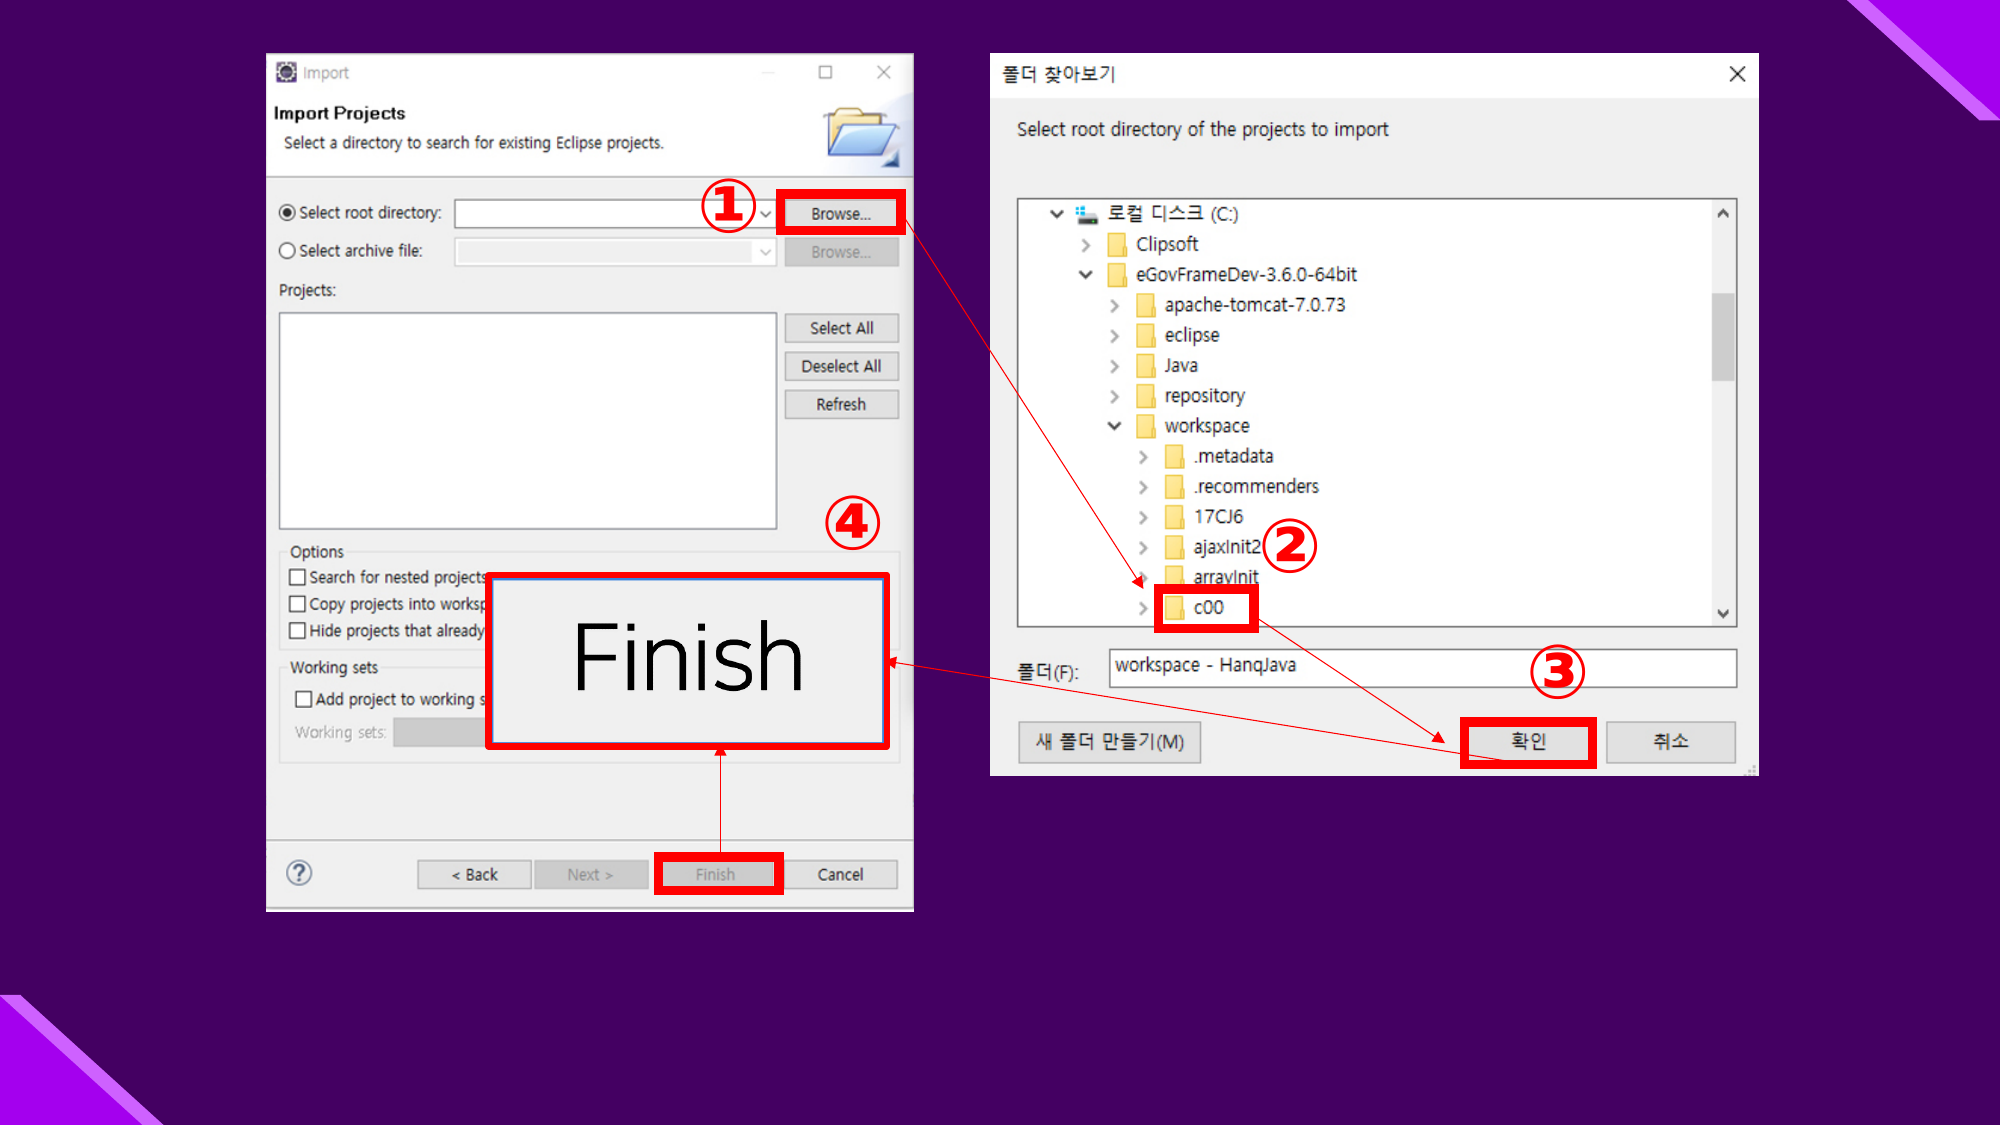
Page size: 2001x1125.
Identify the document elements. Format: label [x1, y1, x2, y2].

text_box [266, 53, 1759, 912]
text_box [0, 0, 2000, 1125]
